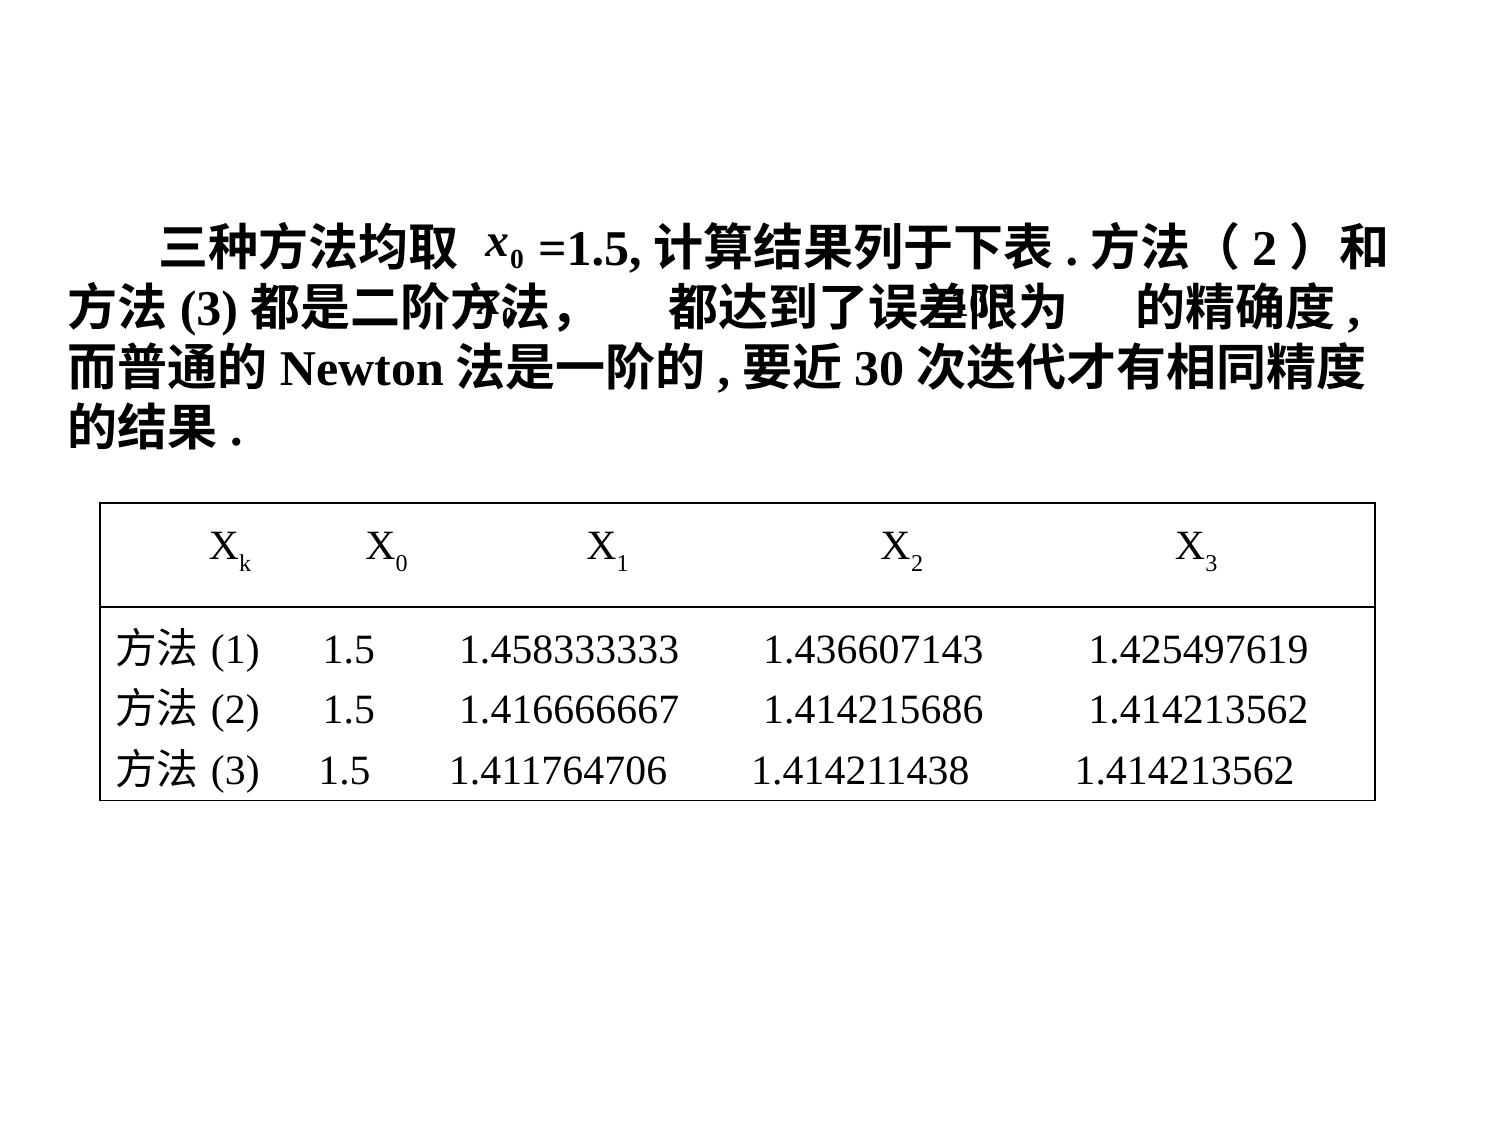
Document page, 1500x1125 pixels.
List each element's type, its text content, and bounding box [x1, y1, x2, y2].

table_cell 方法(1) 1.5 1.458333333 1.436607143 1.425497619 方法(2) 1.5 1.416666667 1.414215686 1.414213562 方法(3) 1.5 1.411764706 1.414211438 1.414213562 [101, 608, 1374, 800]
table_header Xk X0 X1 X2 X3 [101, 504, 1374, 606]
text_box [52, 207, 1418, 406]
